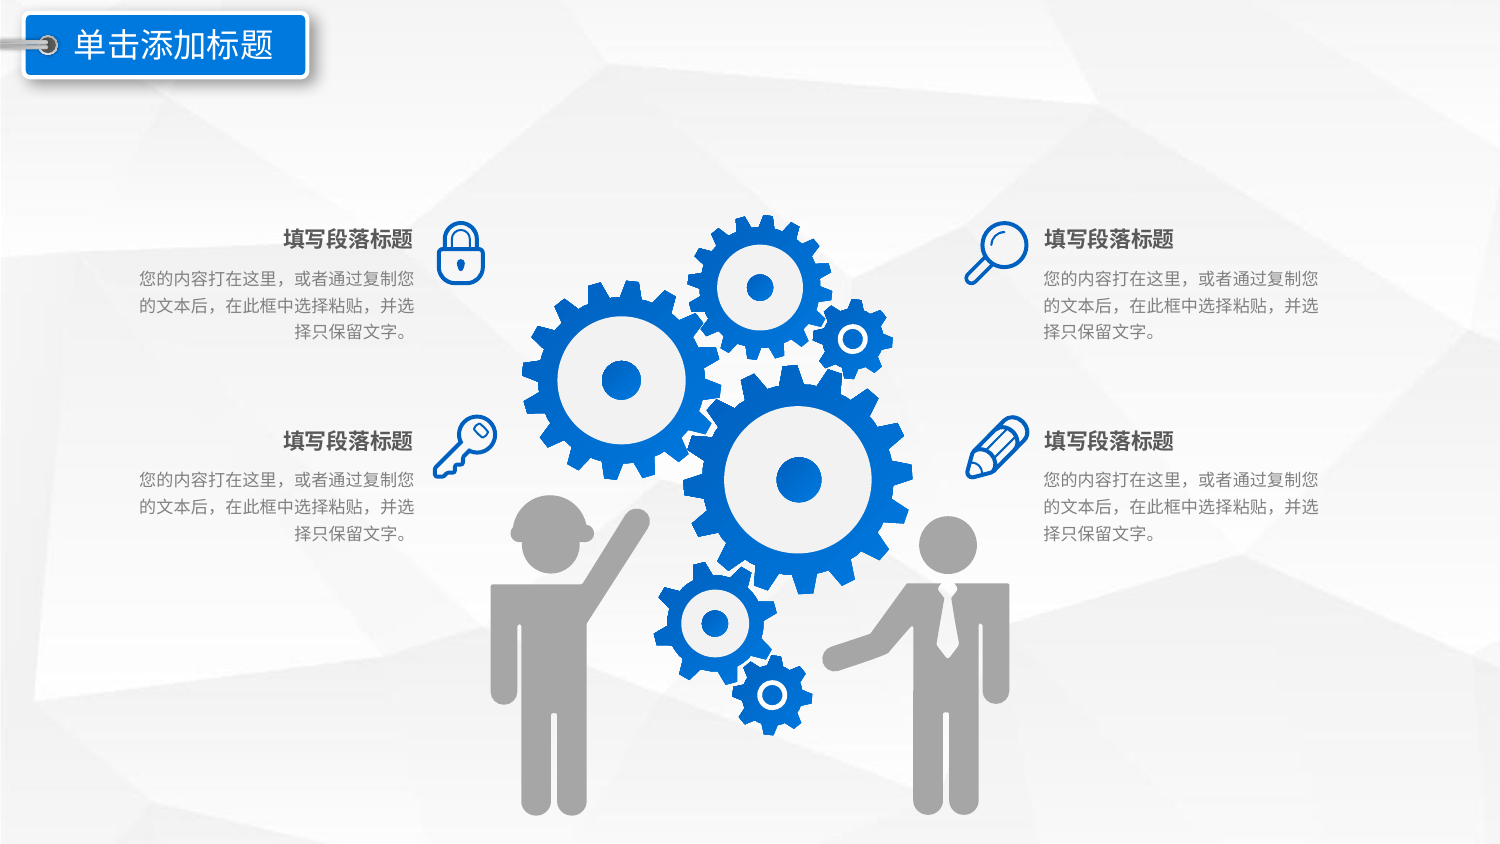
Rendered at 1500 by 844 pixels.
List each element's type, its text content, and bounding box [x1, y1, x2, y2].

text_box 填写段落标题 [268, 212, 429, 253]
text_box [775, 456, 823, 504]
text_box [731, 654, 814, 737]
text_box [686, 214, 834, 361]
text_box [965, 415, 1029, 480]
text_box [520, 279, 723, 481]
text_box 填写段落标题 [1029, 414, 1190, 454]
text_box [22, 11, 309, 79]
picture [0, 0, 1500, 844]
text_box 您的内容打在这里，或者通过复制您的文本后，在此框中选择粘贴，并选择只保留文字。 [1028, 456, 1342, 552]
text_box 您的内容打在这里，或者通过复制您的文本后，在此框中选择粘贴，并选择只保留文字。 [116, 254, 430, 350]
text_box [682, 364, 914, 596]
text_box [490, 495, 652, 816]
text_box [557, 316, 686, 445]
text_box [717, 244, 803, 331]
text_box 填写段落标题 [1029, 212, 1190, 253]
text_box 您的内容打在这里，或者通过复制您的文本后，在此框中选择粘贴，并选择只保留文字。 [116, 456, 430, 552]
text_box [964, 221, 1029, 286]
text_box 填写段落标题 [268, 414, 429, 454]
text_box [436, 220, 485, 286]
text_box [812, 299, 893, 380]
text_box [837, 324, 868, 355]
text_box [652, 560, 778, 686]
text_box [601, 359, 642, 401]
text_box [38, 35, 58, 55]
text_box [681, 589, 750, 658]
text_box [0, 40, 48, 49]
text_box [822, 516, 1010, 815]
text_box 您的内容打在这里，或者通过复制您的文本后，在此框中选择粘贴，并选择只保留文字。 [1028, 254, 1342, 350]
text_box [757, 680, 788, 711]
text_box [724, 406, 872, 554]
text_box [700, 609, 730, 638]
text_box [432, 414, 498, 479]
text_box [745, 273, 775, 302]
text_box 单击添加标题 [39, 17, 308, 72]
